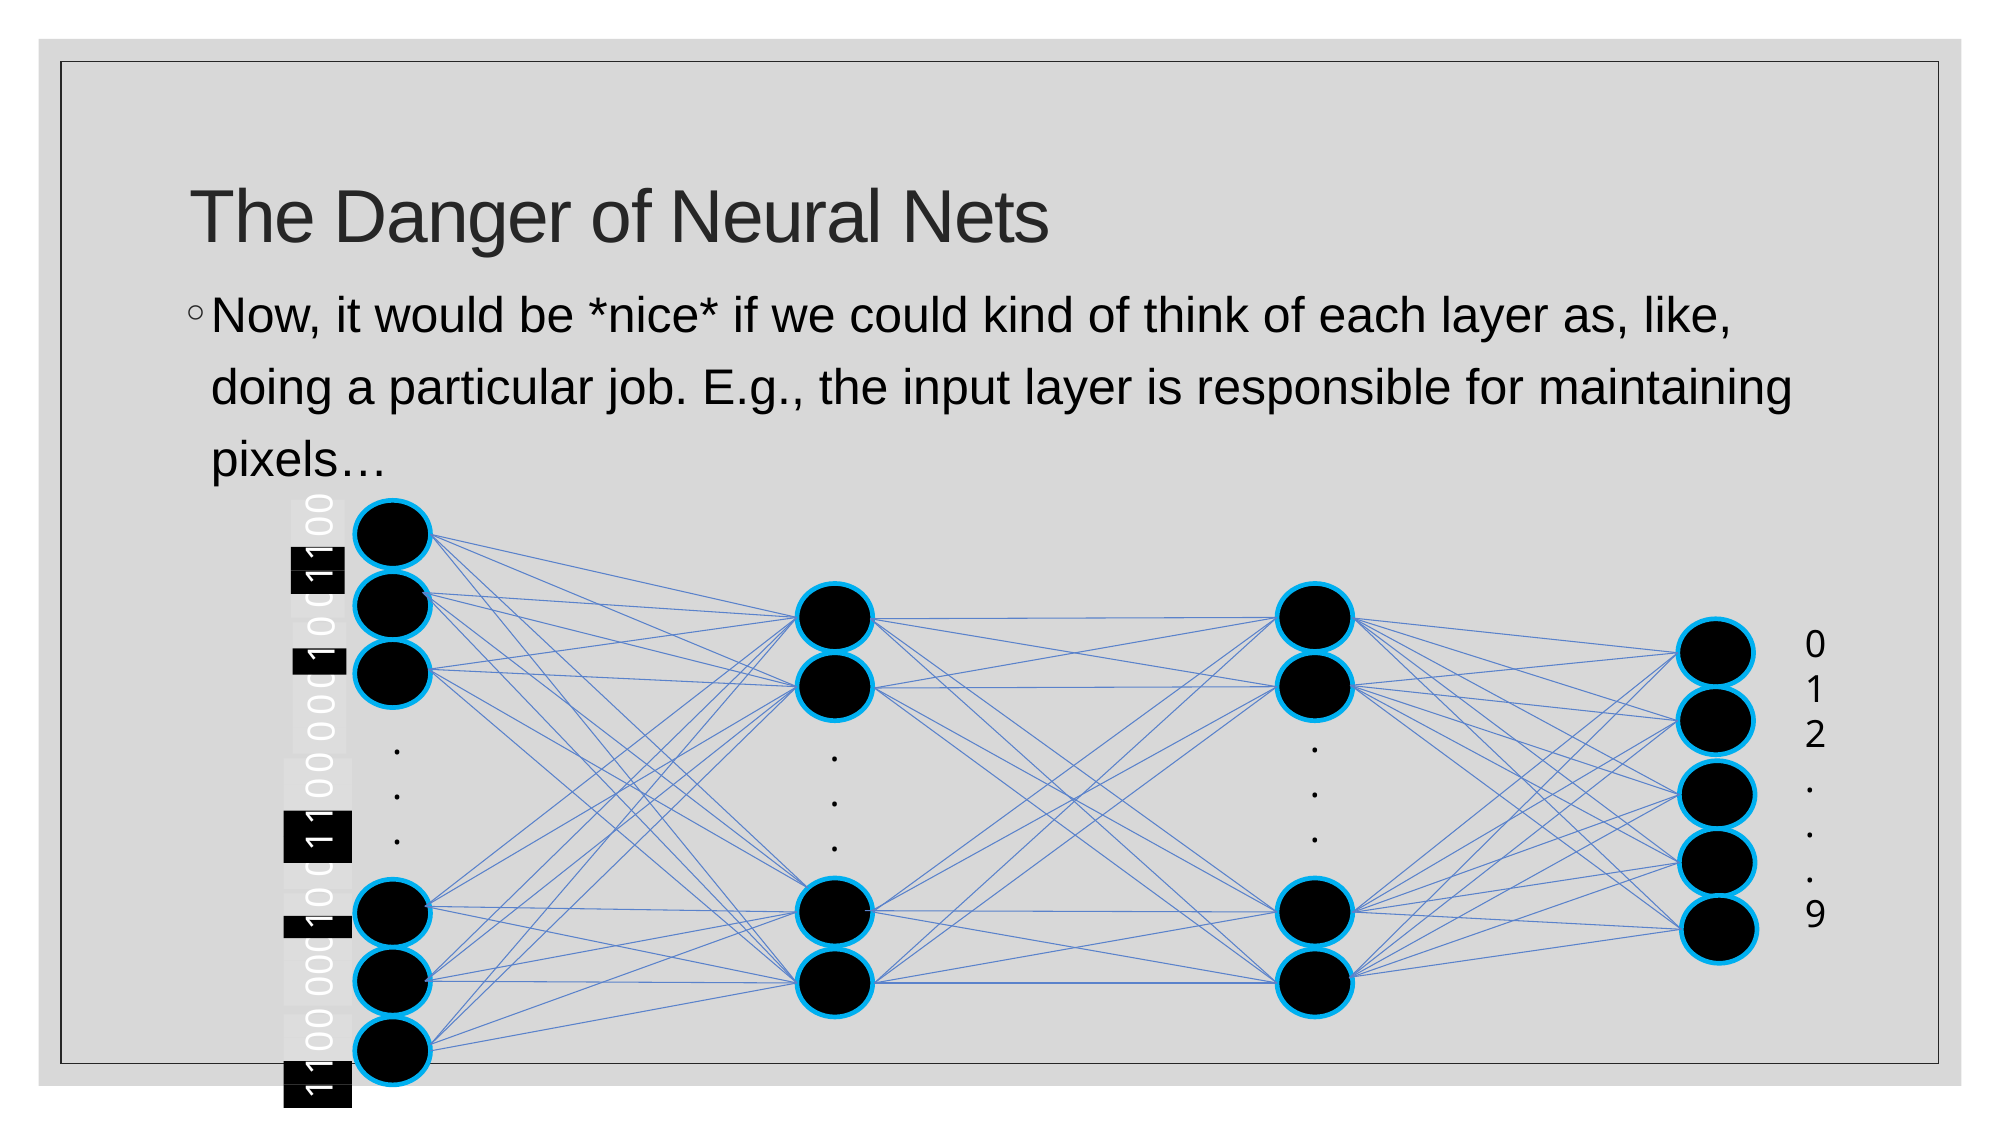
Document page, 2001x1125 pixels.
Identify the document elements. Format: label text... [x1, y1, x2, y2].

text_box 0 1 2 . . . 9 [1790, 612, 1842, 943]
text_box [2, 781, 253, 850]
title The Danger of Neural Nets [174, 105, 1825, 331]
list Now, it would be *nice* if we could kind of think of each layer as, like, doing a particular job. E.g., the input layer is responsible for maintaining pixels… [165, 262, 1816, 895]
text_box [259, 473, 1757, 1085]
